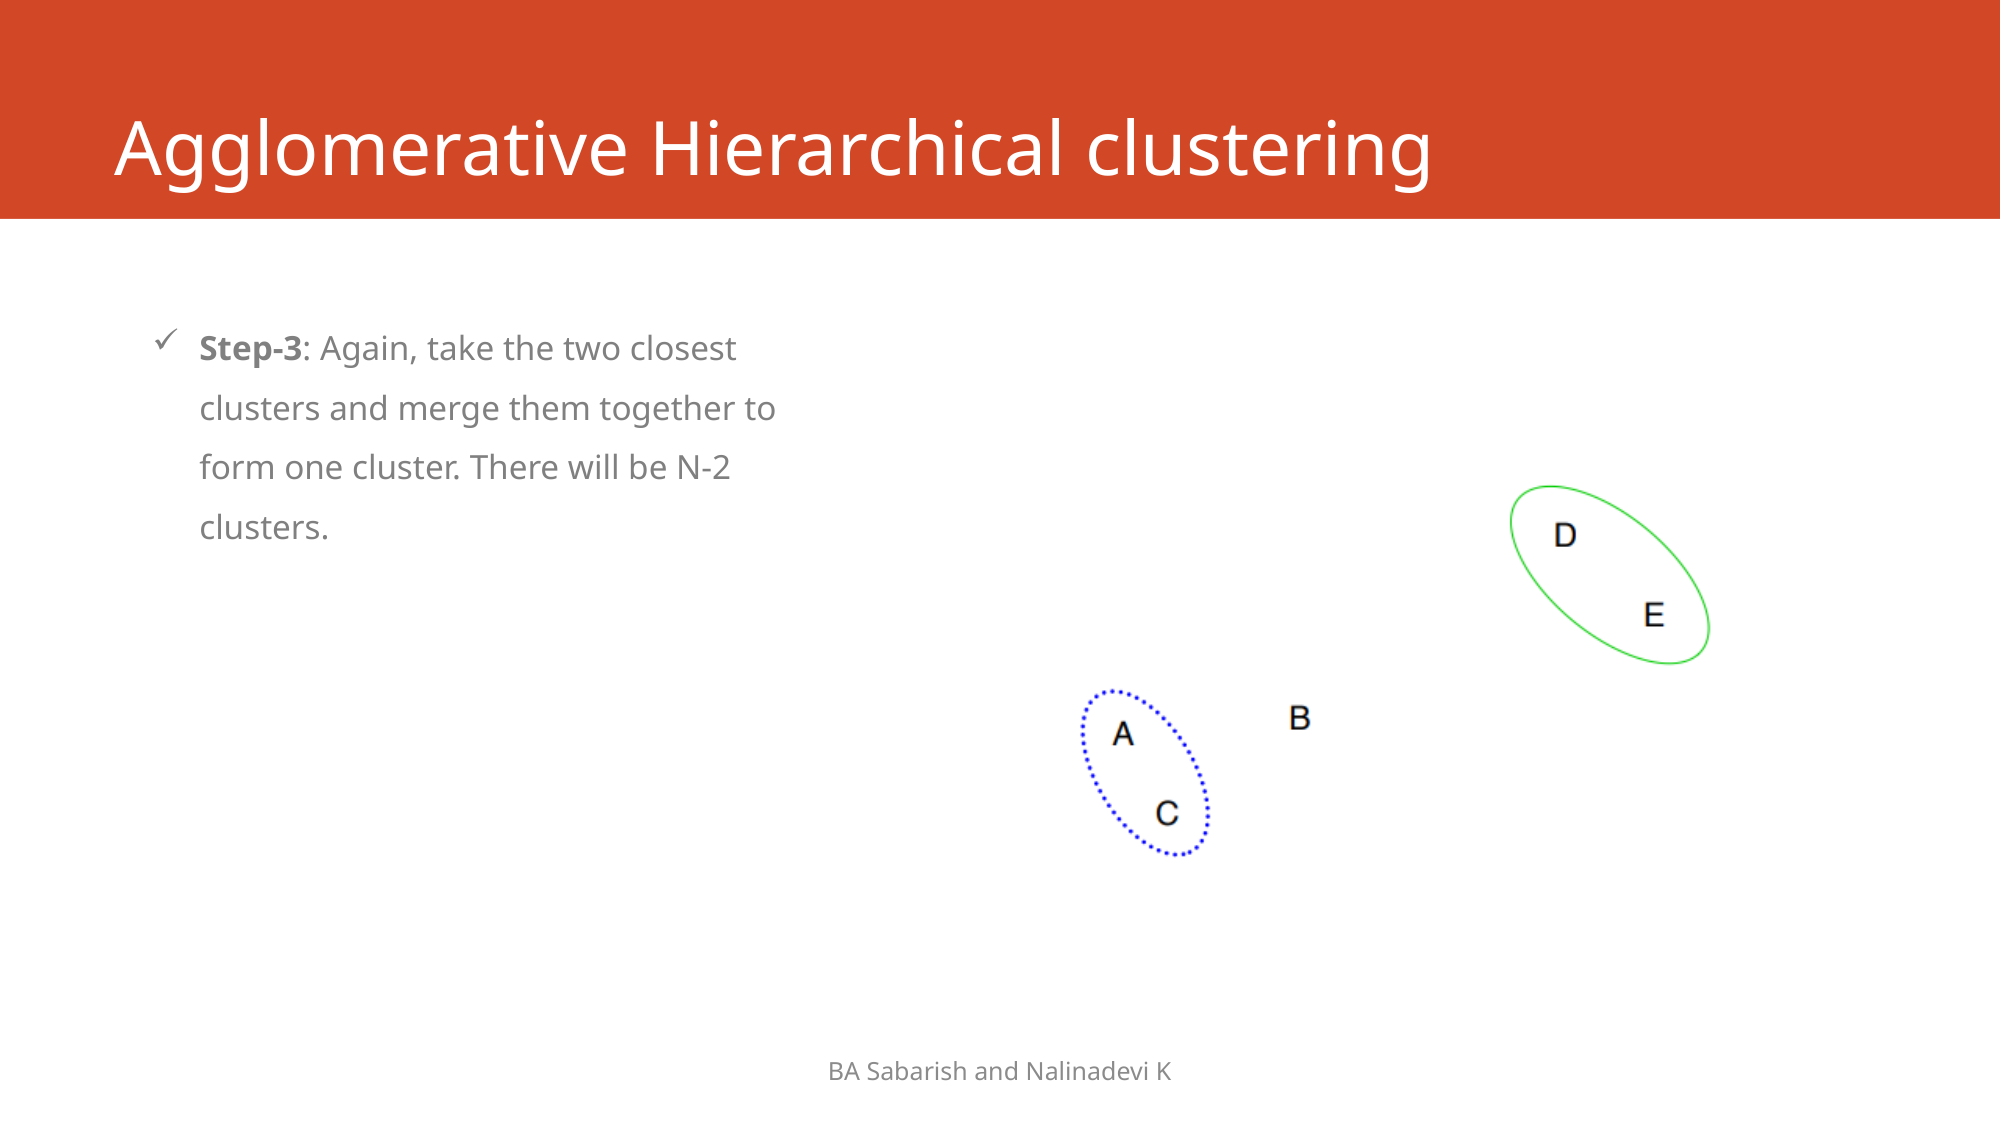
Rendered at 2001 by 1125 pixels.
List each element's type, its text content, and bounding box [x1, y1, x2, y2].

title Agglomerative Hierarchical clustering [99, 0, 1863, 199]
footer BA Sabarish and Nalinadevi K [762, 1042, 1238, 1103]
picture [1054, 350, 1784, 894]
list Step-3: Again, take the two closest clusters and merge them together to form one cluster. There will be N-2 clusters. [137, 299, 822, 1014]
